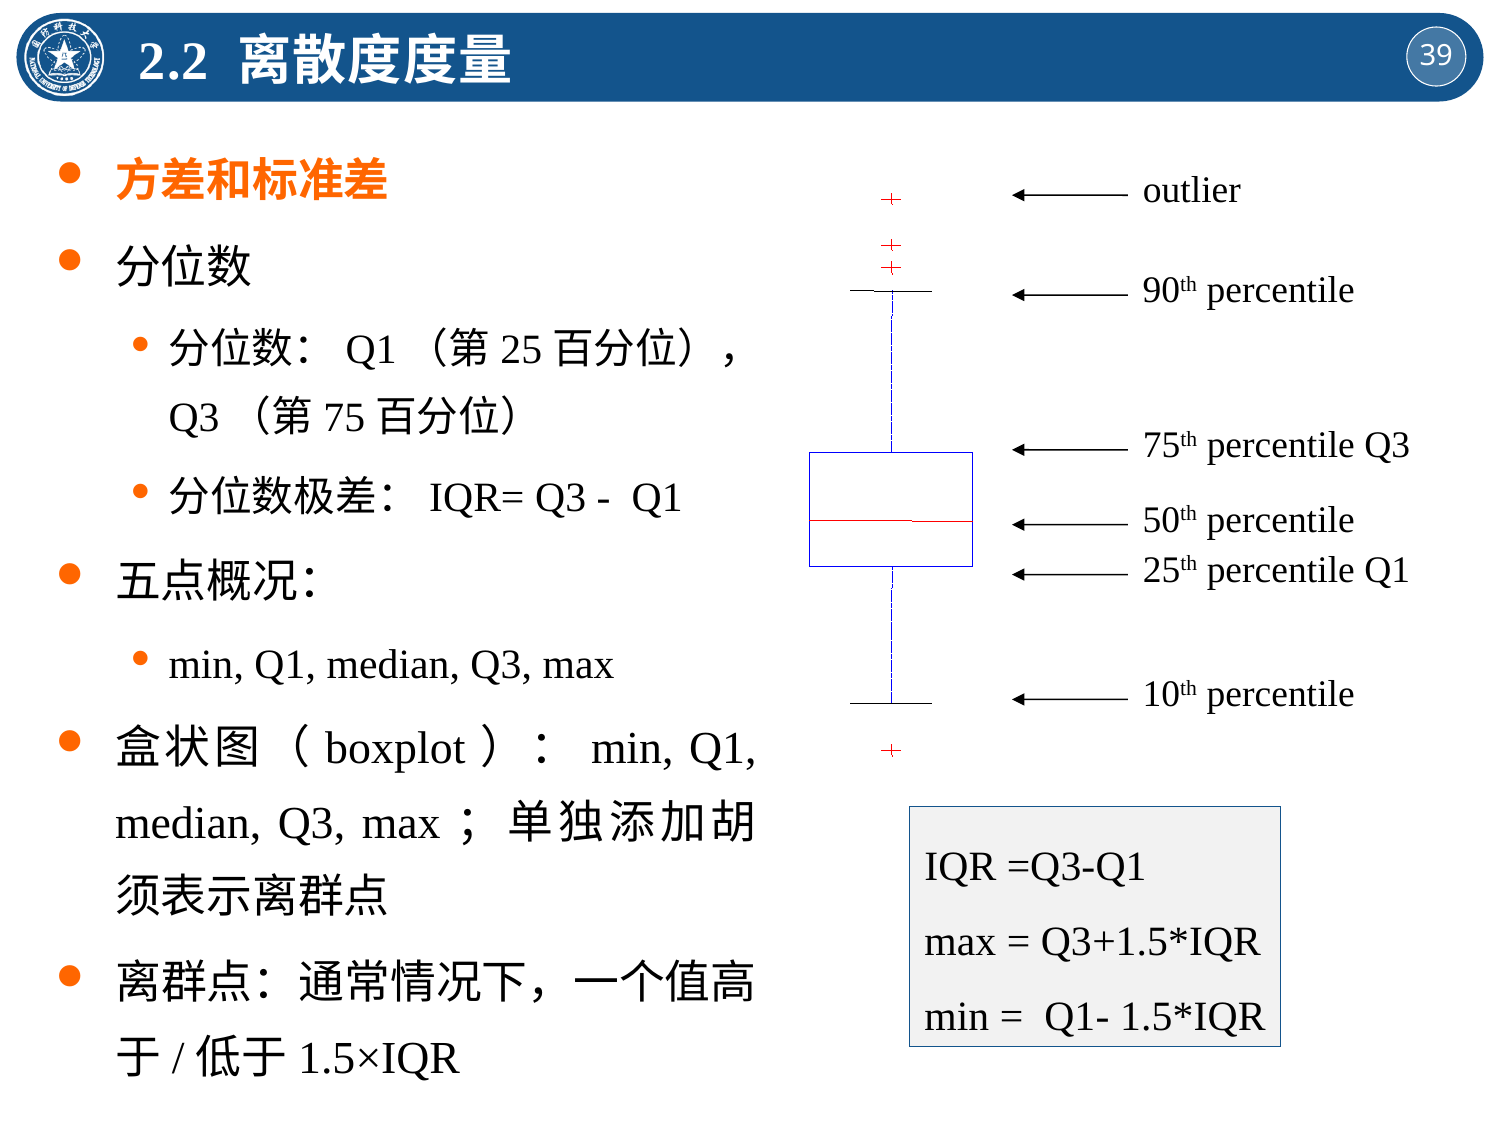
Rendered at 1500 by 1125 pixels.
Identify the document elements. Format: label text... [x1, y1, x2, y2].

text_box 2.2 离散度度量 [124, 17, 1247, 98]
text_box 方差和标准差 分位数 分位数：Q1（第25百分位），Q3（第75百分位） 分位数极差：IQR= Q3 - Q1 五点概况： min, Q1, median, Q3, max 盒状图（boxplot）：min, Q1, median, Q3, max；单独添加胡须表示离群点 离群点：通常情况下，一个值高于/低于1.5×IQR [41, 123, 772, 1090]
picture [16, 9, 111, 104]
text_box IQR =Q3-Q1 max = Q3+1.5*IQR min = Q1- 1.5*IQR [909, 806, 1281, 1047]
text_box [808, 157, 1495, 757]
